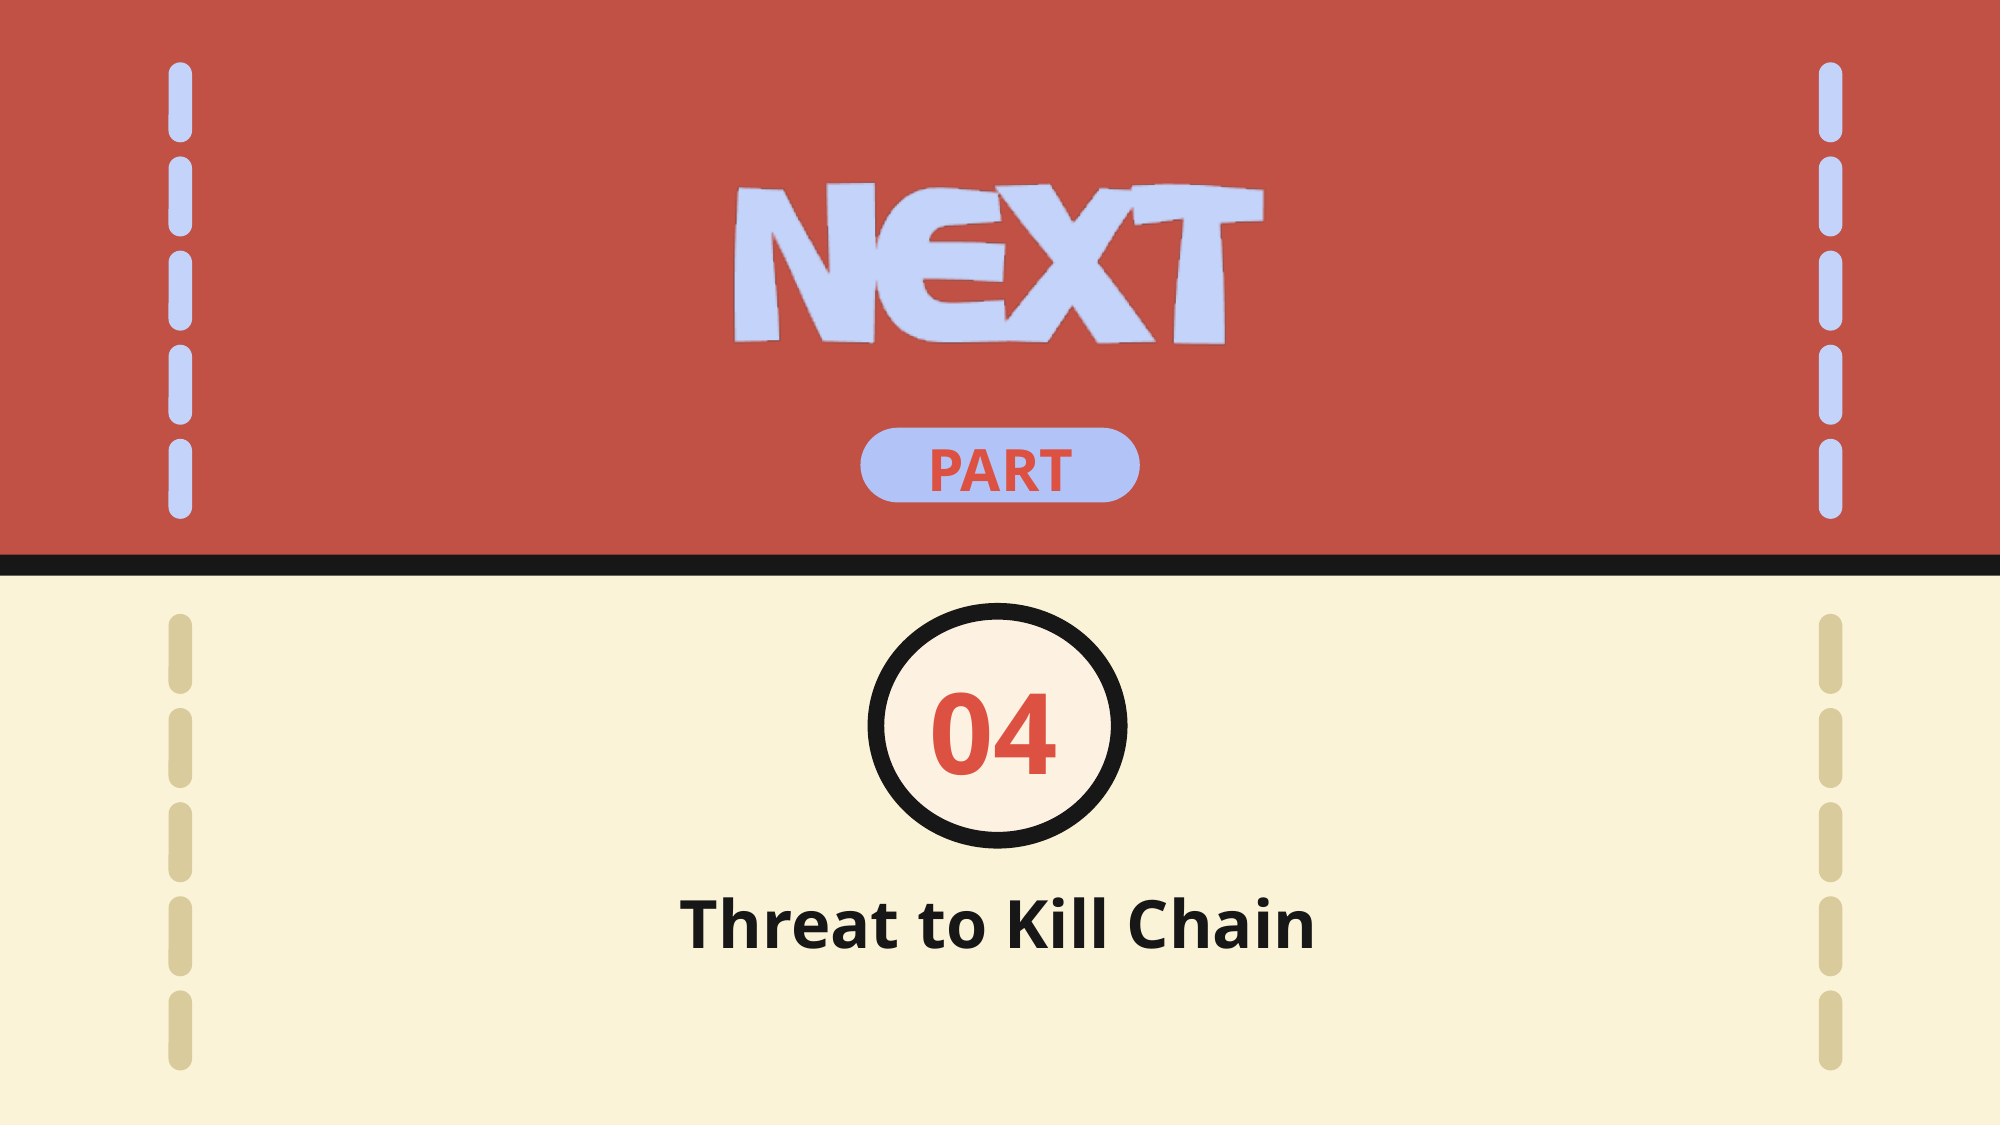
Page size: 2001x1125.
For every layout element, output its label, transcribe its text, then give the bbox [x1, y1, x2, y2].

text_box [1818, 708, 1843, 788]
text_box [1818, 802, 1843, 883]
text_box [0, 0, 2000, 554]
text_box [0, 554, 2000, 576]
text_box [1818, 250, 1843, 331]
text_box [168, 438, 193, 519]
text_box [1818, 990, 1843, 1071]
text_box [1818, 896, 1843, 977]
text_box PART [905, 425, 1095, 495]
text_box 04 [875, 611, 1120, 841]
text_box [0, 576, 2000, 1125]
text_box [168, 613, 193, 694]
text_box [168, 802, 193, 883]
text_box [1818, 344, 1843, 425]
text_box [168, 990, 193, 1071]
picture [695, 133, 1305, 385]
text_box [168, 250, 193, 331]
text_box [1818, 613, 1843, 694]
text_box Threat to Kill Chain [168, 874, 1829, 970]
text_box [1818, 62, 1843, 143]
text_box [168, 156, 193, 237]
text_box [168, 708, 193, 788]
text_box [860, 427, 1140, 503]
text_box [1818, 156, 1843, 237]
text_box [168, 62, 193, 143]
text_box [168, 896, 193, 977]
text_box [168, 344, 193, 425]
text_box [1818, 438, 1843, 519]
